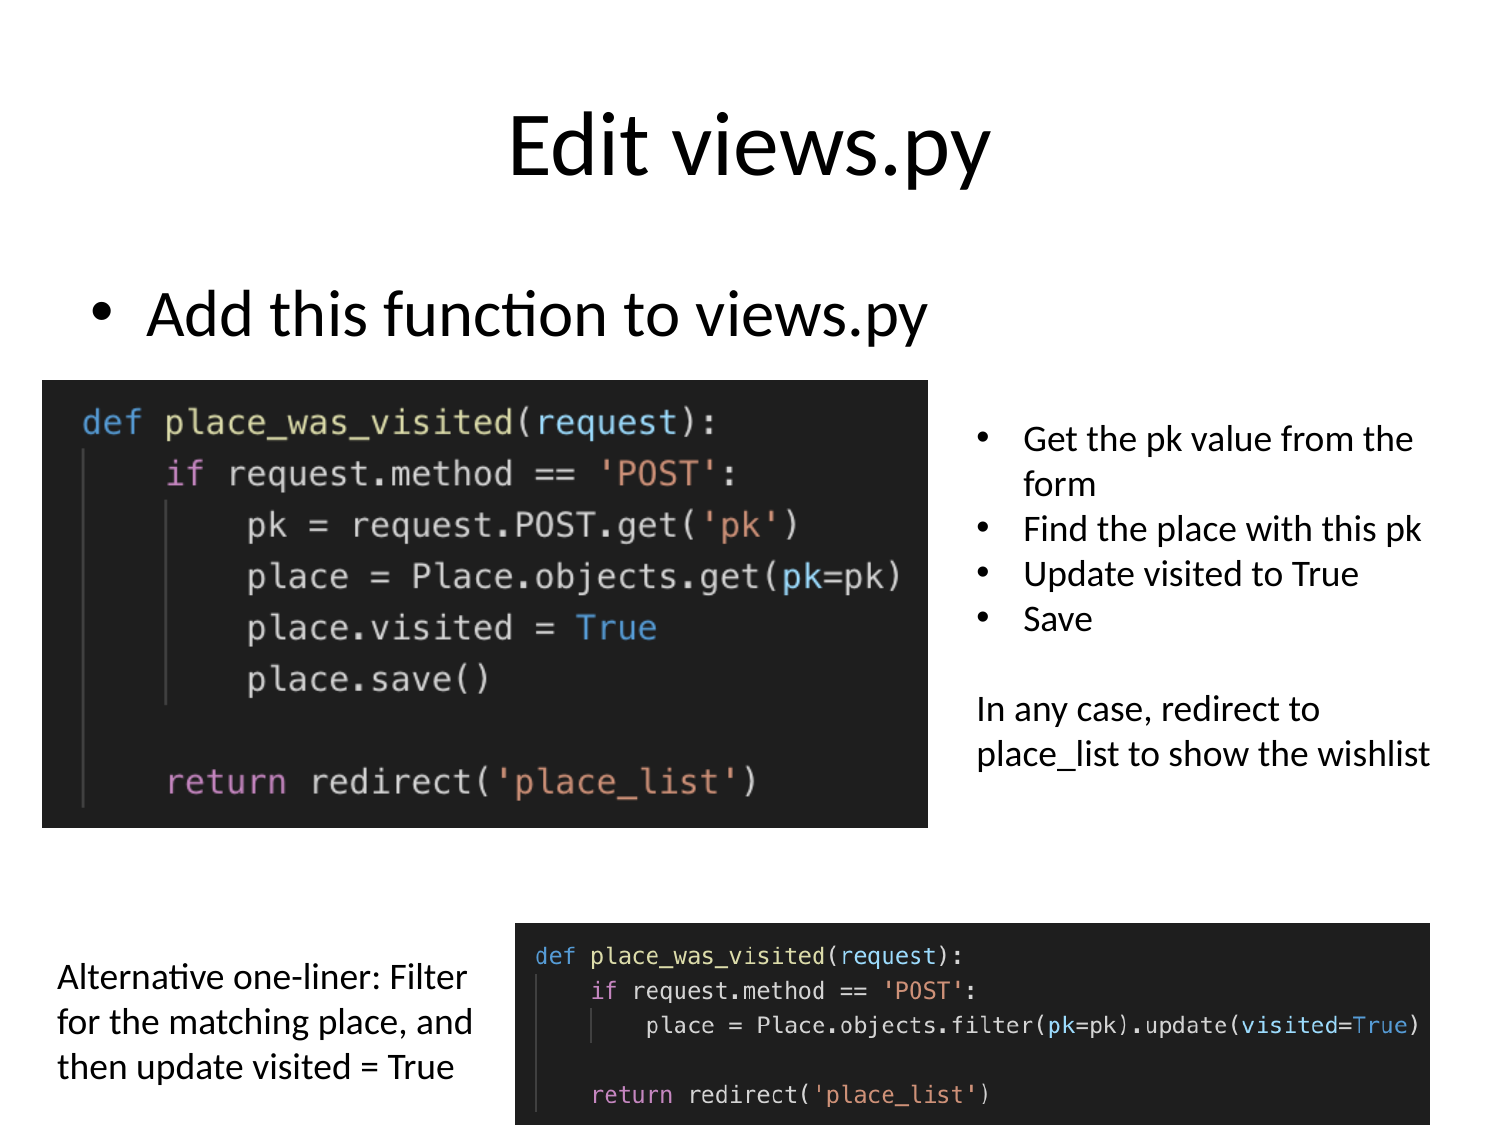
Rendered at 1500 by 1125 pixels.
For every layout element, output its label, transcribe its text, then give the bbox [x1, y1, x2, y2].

title Edit views.py [75, 45, 1425, 233]
picture [42, 380, 928, 828]
picture [514, 922, 1430, 1125]
text_box Get the pk value from the form Find the place with this pk Update visited to True Save In any case, redirect to place_list to show the wishlist [961, 406, 1458, 782]
list Add this function to views.py [75, 262, 1425, 945]
text_box Alternative one-liner: Filter for the matching place, and then update visited = True [42, 945, 509, 1125]
